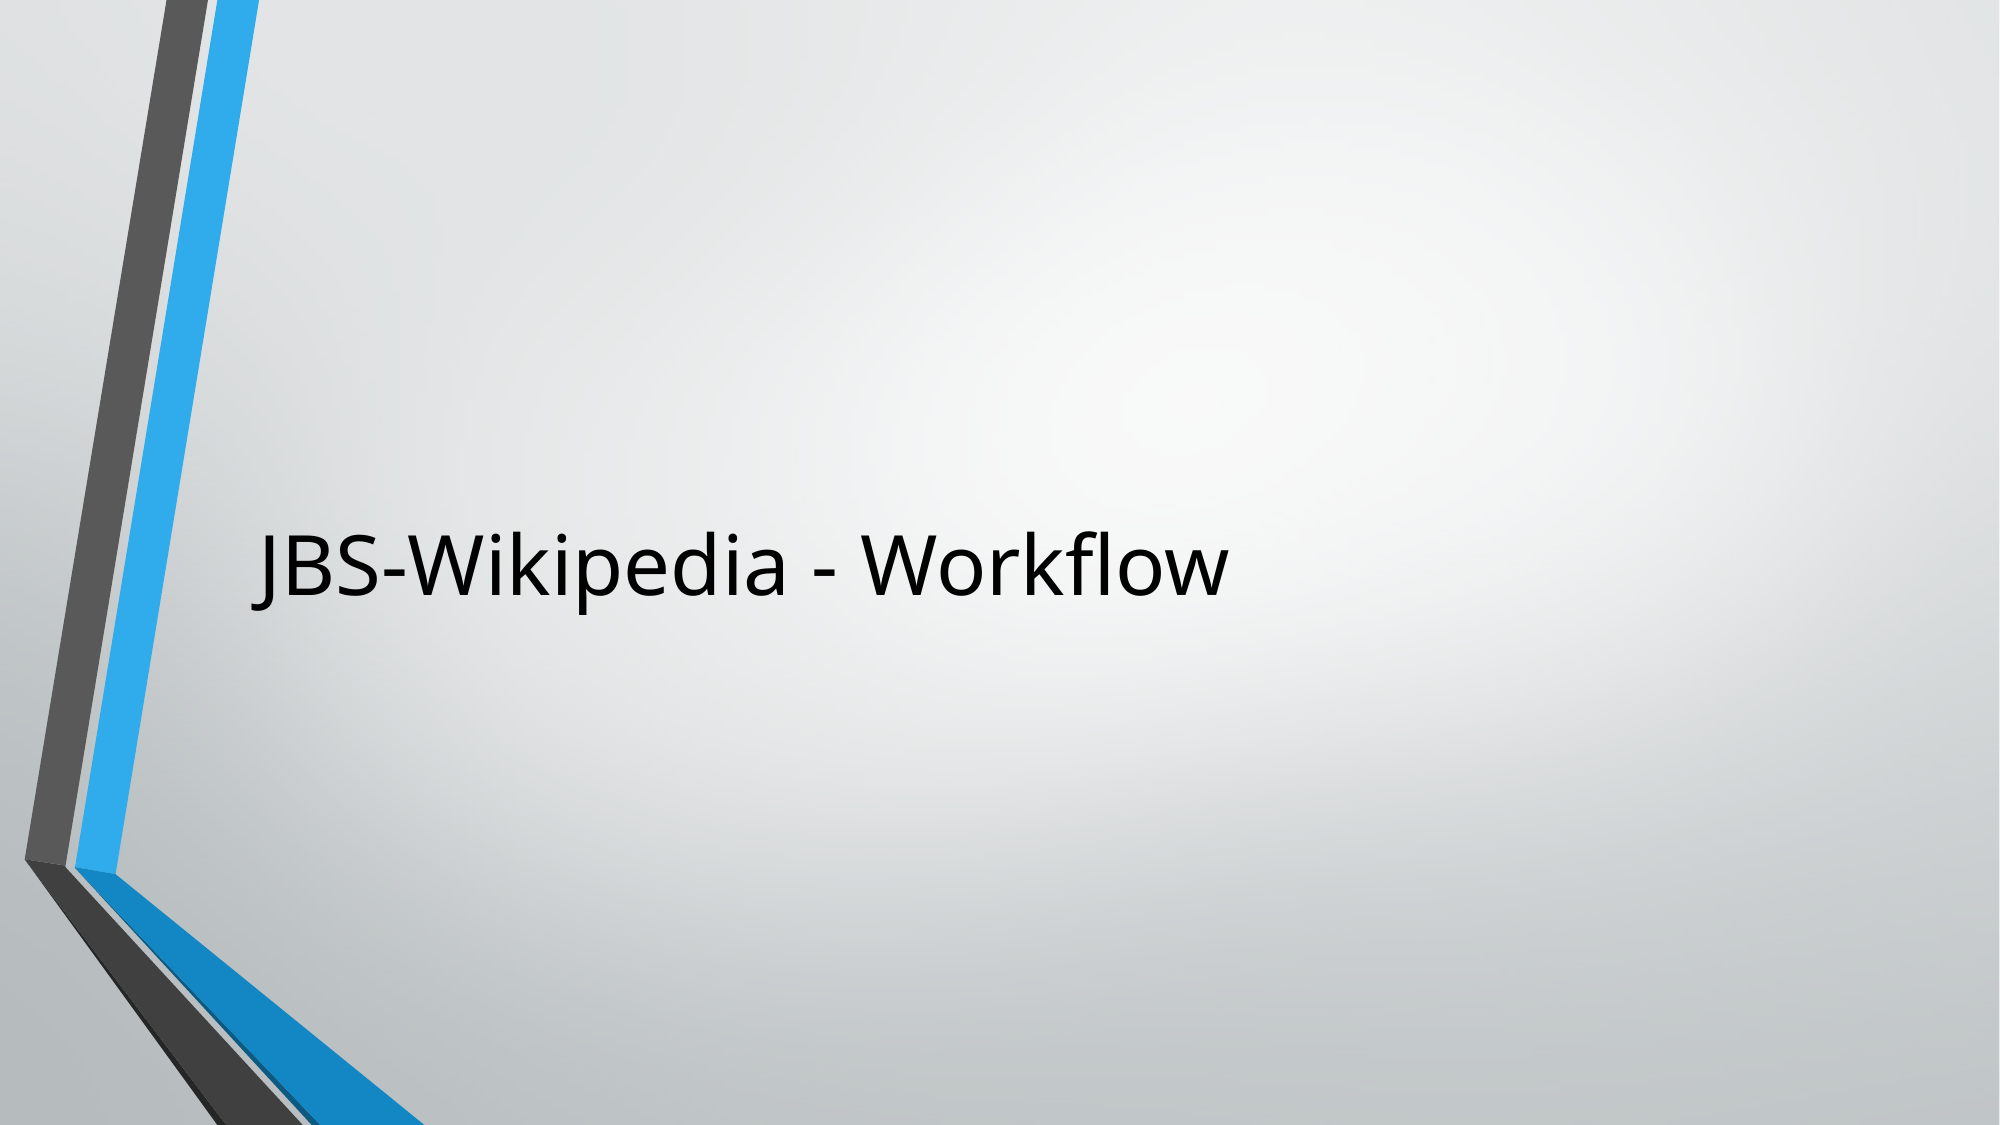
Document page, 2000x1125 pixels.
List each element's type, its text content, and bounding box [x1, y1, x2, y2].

title JBS-Wikipedia - Workflow [243, 418, 1887, 707]
